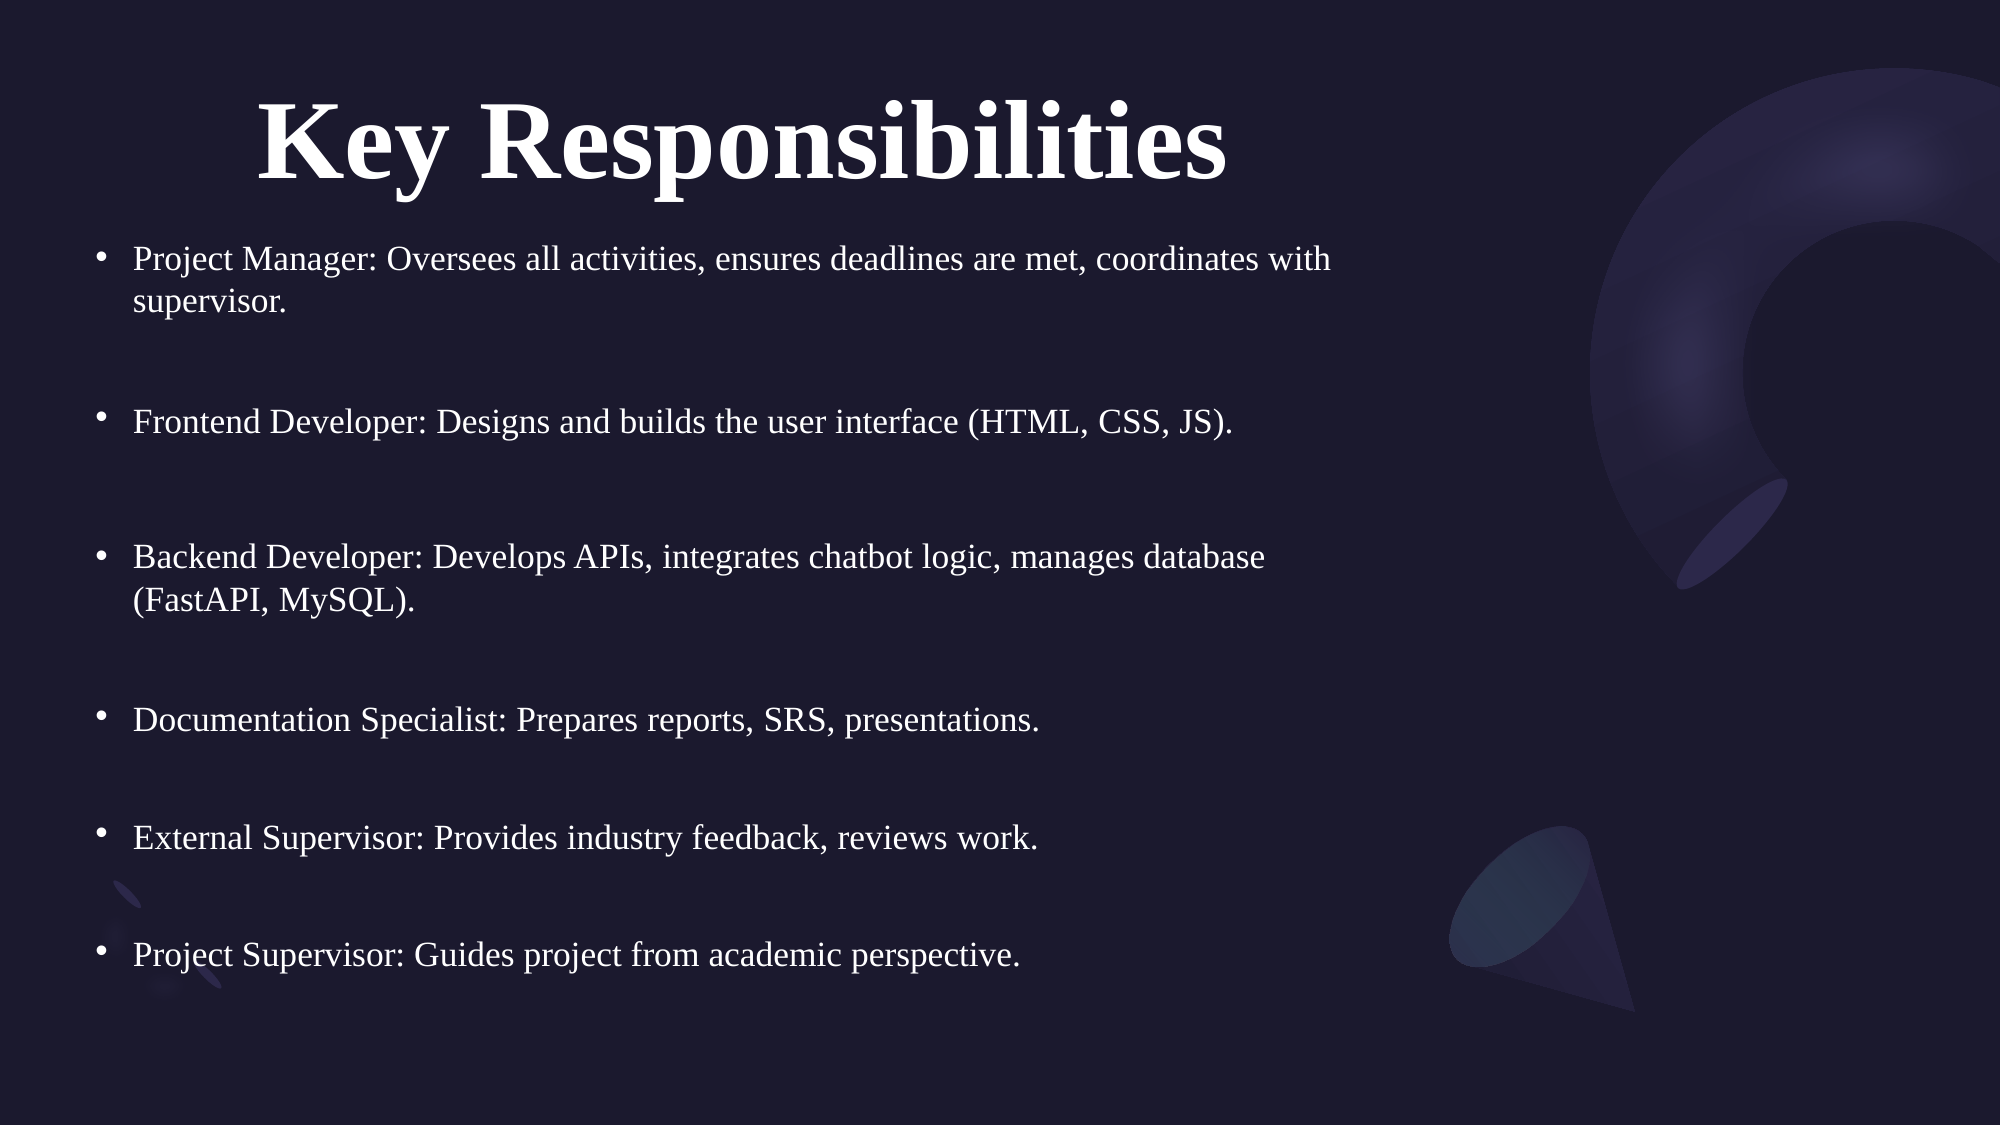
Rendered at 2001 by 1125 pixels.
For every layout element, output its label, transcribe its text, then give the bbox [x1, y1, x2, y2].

title Key Responsibilities [90, 81, 1397, 320]
list Project Manager: Oversees all activities, ensures deadlines are met, coordinates with supervisor. Frontend Developer: Designs and builds the user interface (HTML, CSS, JS). Backend Developer: Develops APIs, integrates chatbot logic, manages database (FastAPI, MySQL). Documentation Specialist: Prepares reports, SRS, presentations. External Supervisor: Provides industry feedback, reviews work. Project Supervisor: Guides project from academic perspective. [95, 234, 1397, 998]
